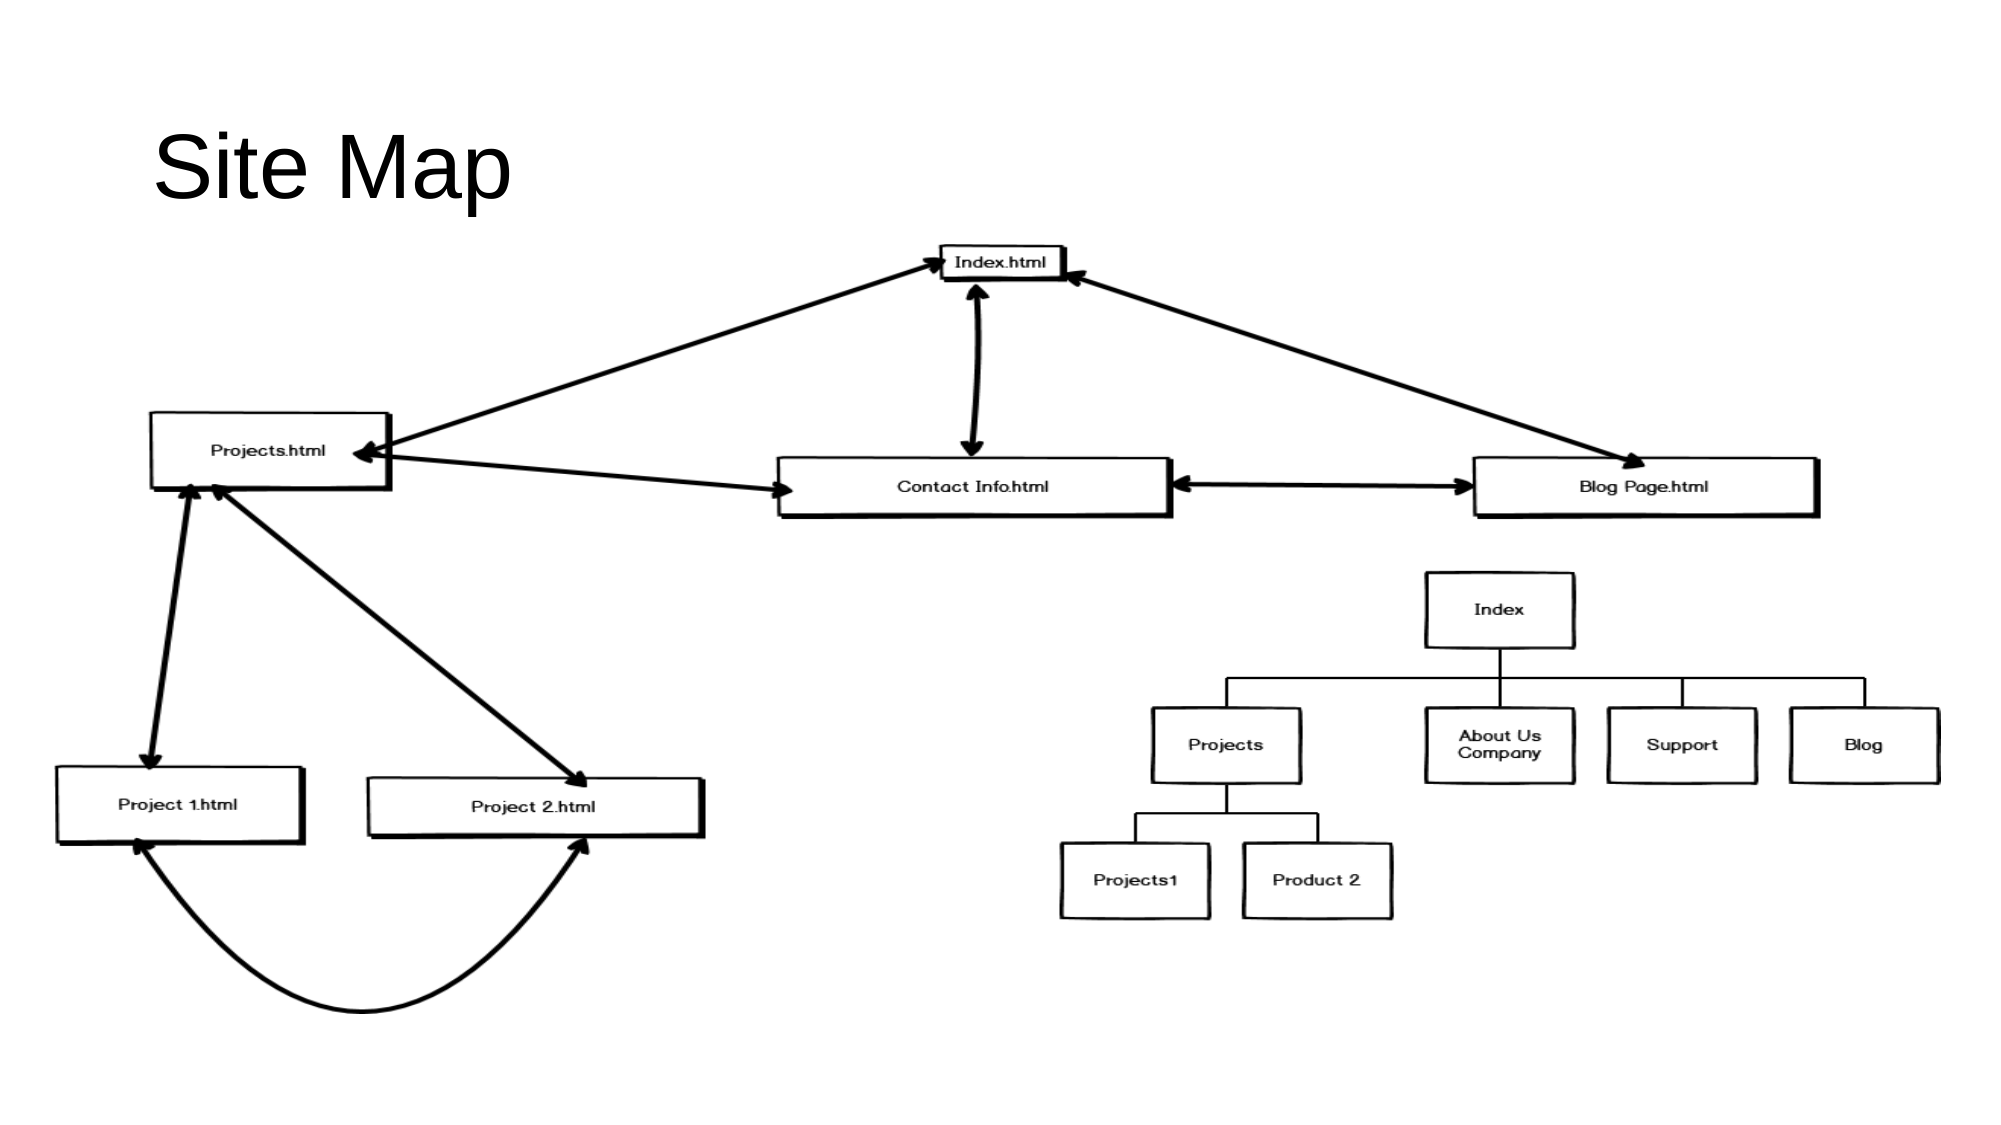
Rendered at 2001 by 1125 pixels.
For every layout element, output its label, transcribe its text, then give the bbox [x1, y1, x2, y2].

text_box Site Map [137, 59, 1863, 243]
picture [53, 244, 1941, 1014]
